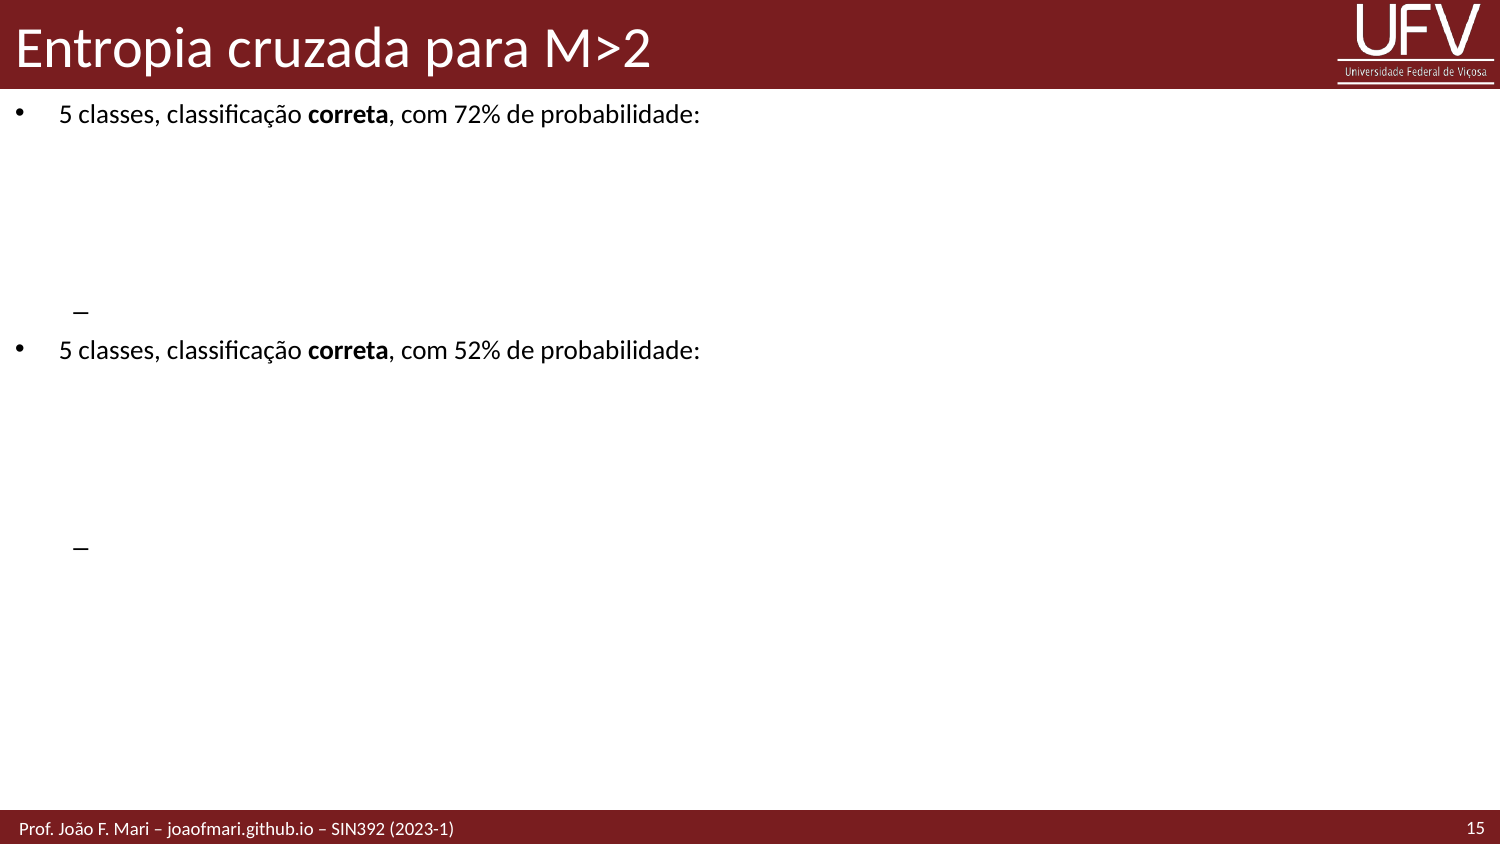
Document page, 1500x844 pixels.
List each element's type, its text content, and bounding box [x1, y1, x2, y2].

slide_number 15 [1328, 811, 1500, 844]
title Entropia cruzada para M>2 [0, 0, 1500, 89]
footer Prof. João F. Mari – joaofmari.github.io – SIN392 (2023-1) [0, 812, 1034, 844]
